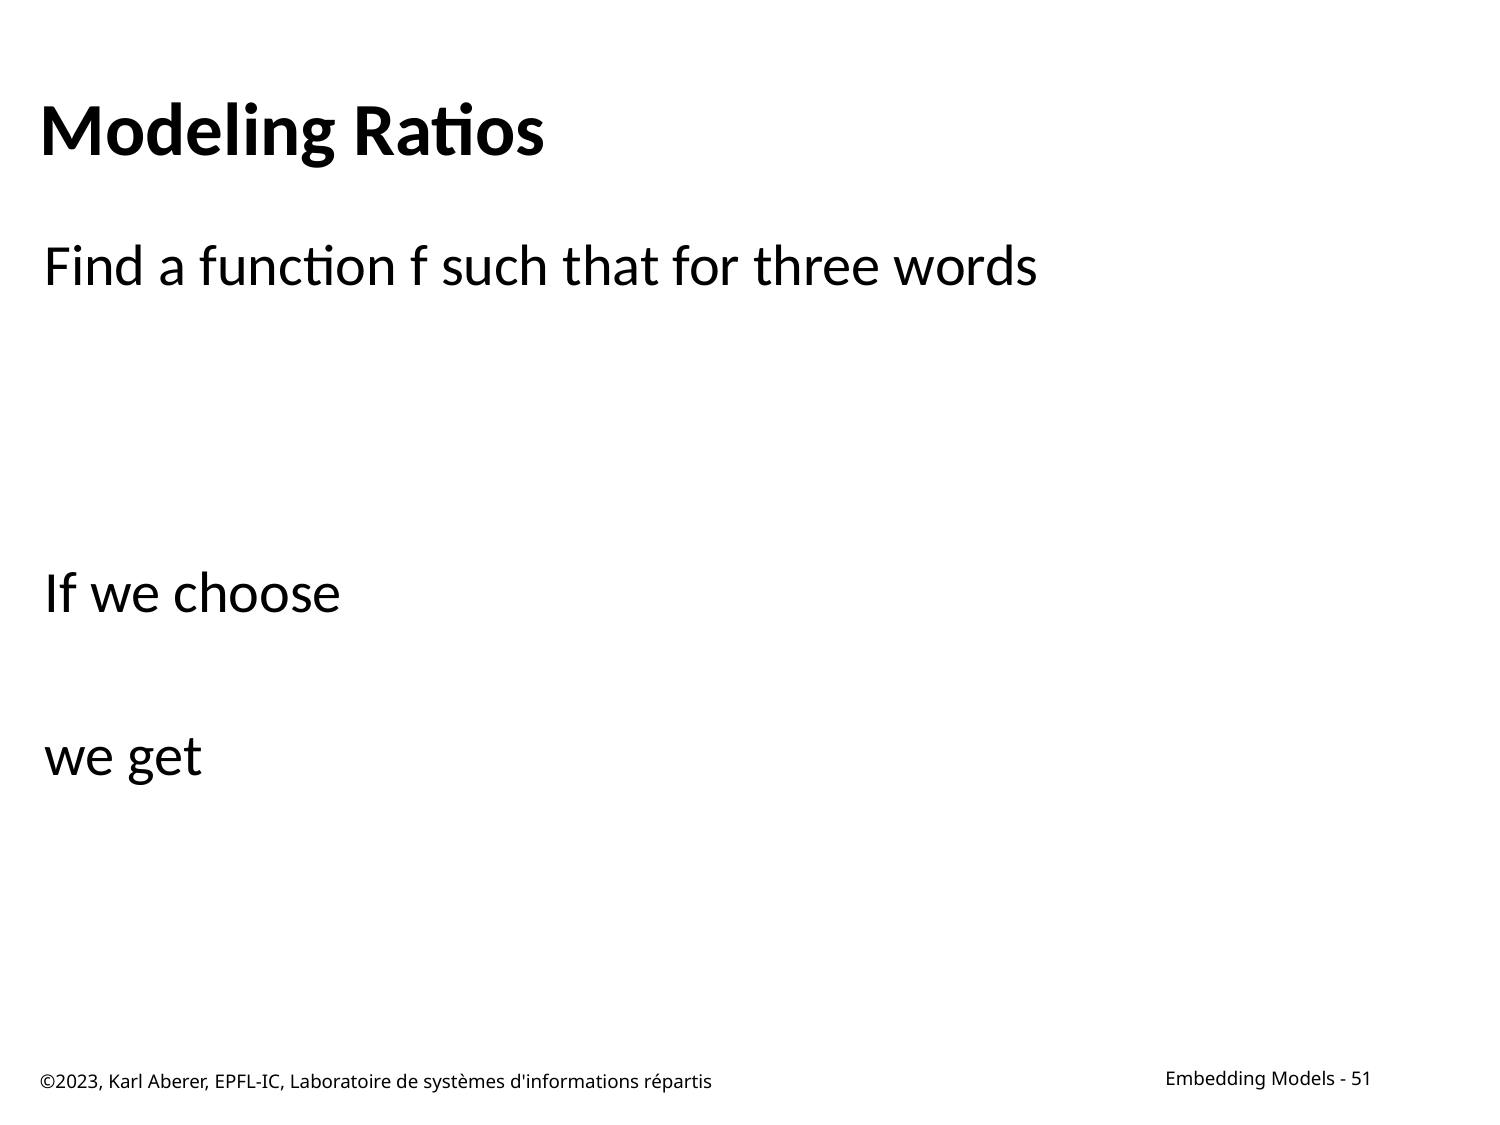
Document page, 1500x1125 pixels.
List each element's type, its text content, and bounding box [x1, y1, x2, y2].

title Modeling Ratios [24, 49, 1388, 201]
footer ©2023, Karl Aberer, EPFL-IC, Laboratoire de systèmes d'informations répartis [24, 1062, 988, 1101]
